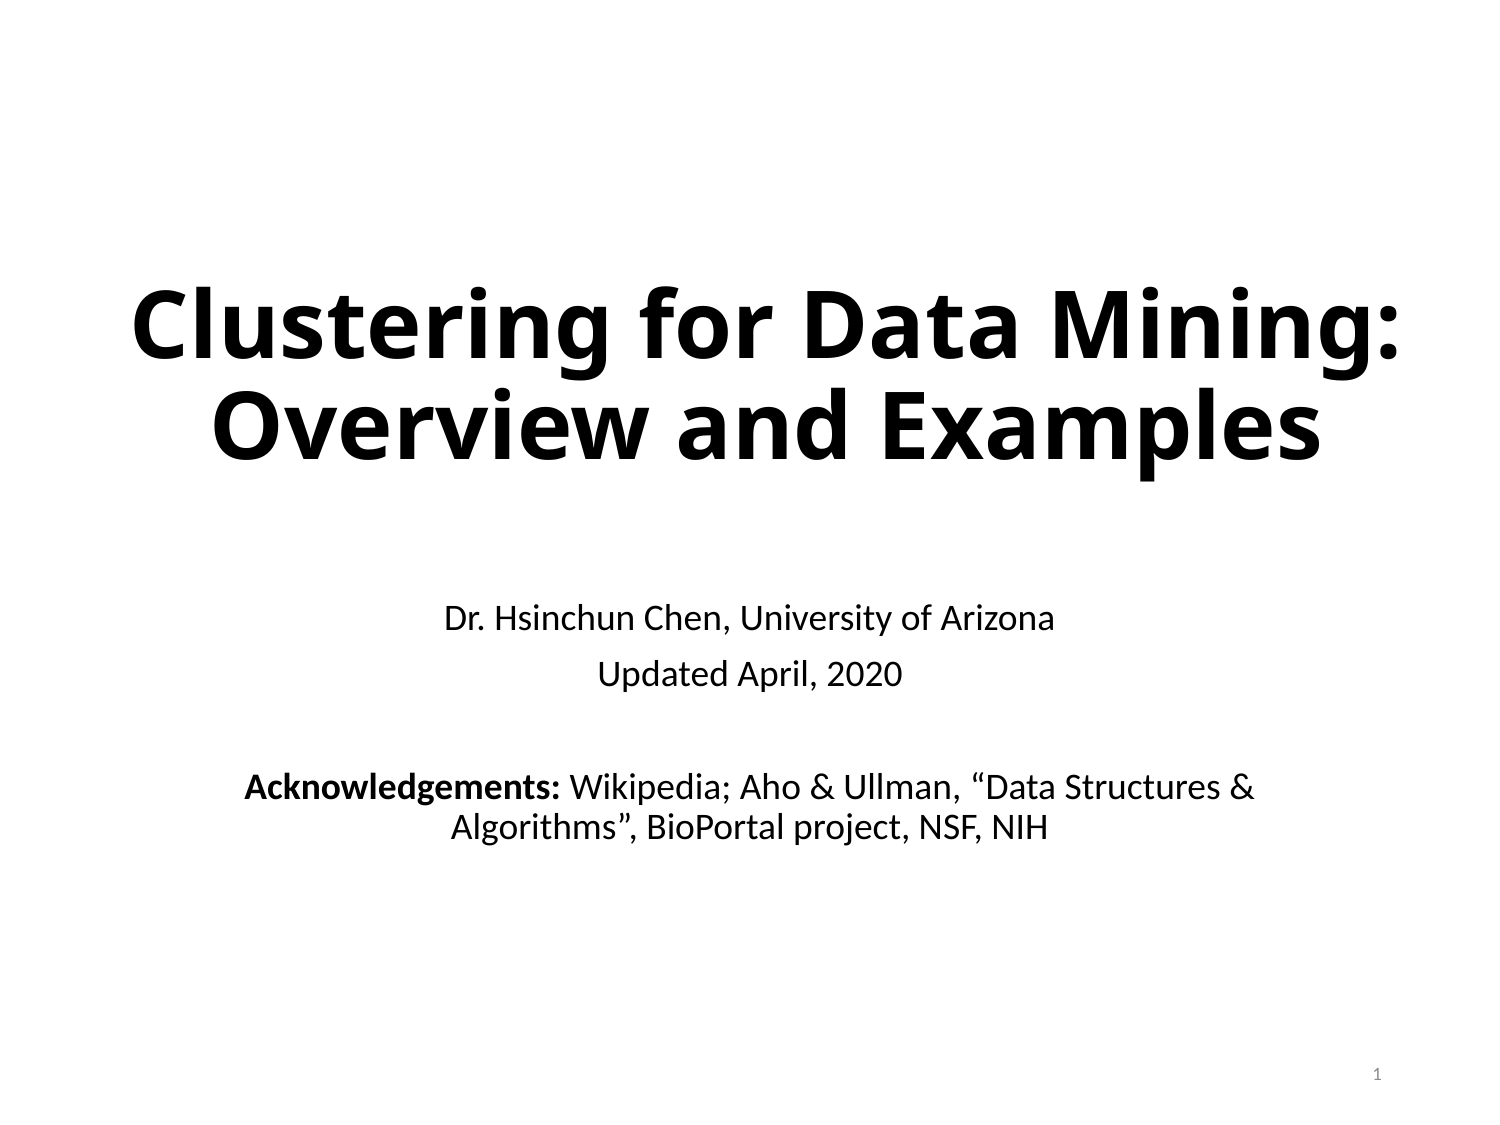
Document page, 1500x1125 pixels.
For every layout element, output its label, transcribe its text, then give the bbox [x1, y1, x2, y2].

title Clustering for Data Mining: Overview and Examples [83, 124, 1449, 488]
slide_number 1 [1059, 1042, 1397, 1103]
subtitle Dr. Hsinchun Chen, University of Arizona Updated April, 2020 Acknowledgements: Wikipedia; Aho & Ullman, “Data Structures & Algorithms”, BioPortal project, NSF, NIH [187, 590, 1313, 1005]
